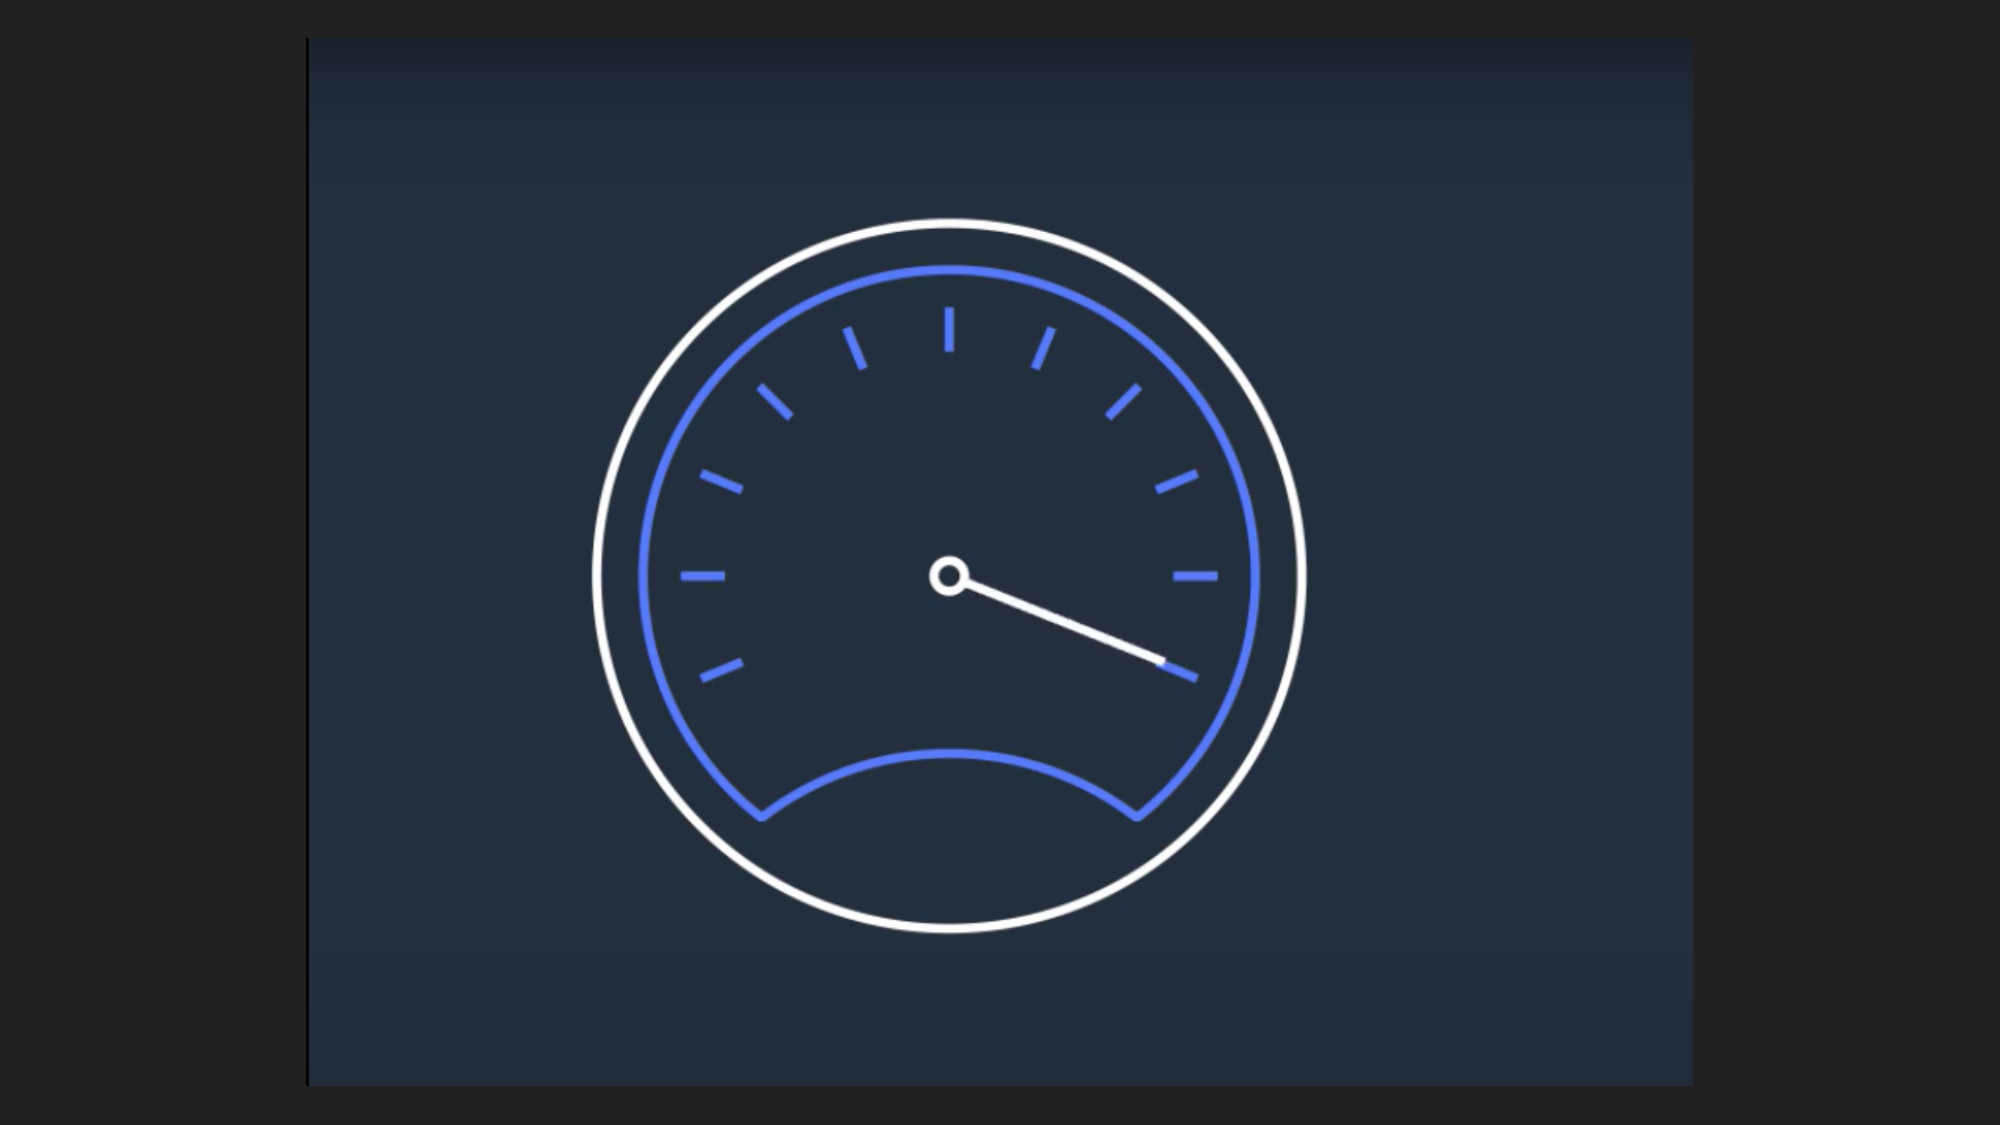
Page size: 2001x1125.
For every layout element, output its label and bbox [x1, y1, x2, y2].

picture [306, 38, 1694, 1087]
